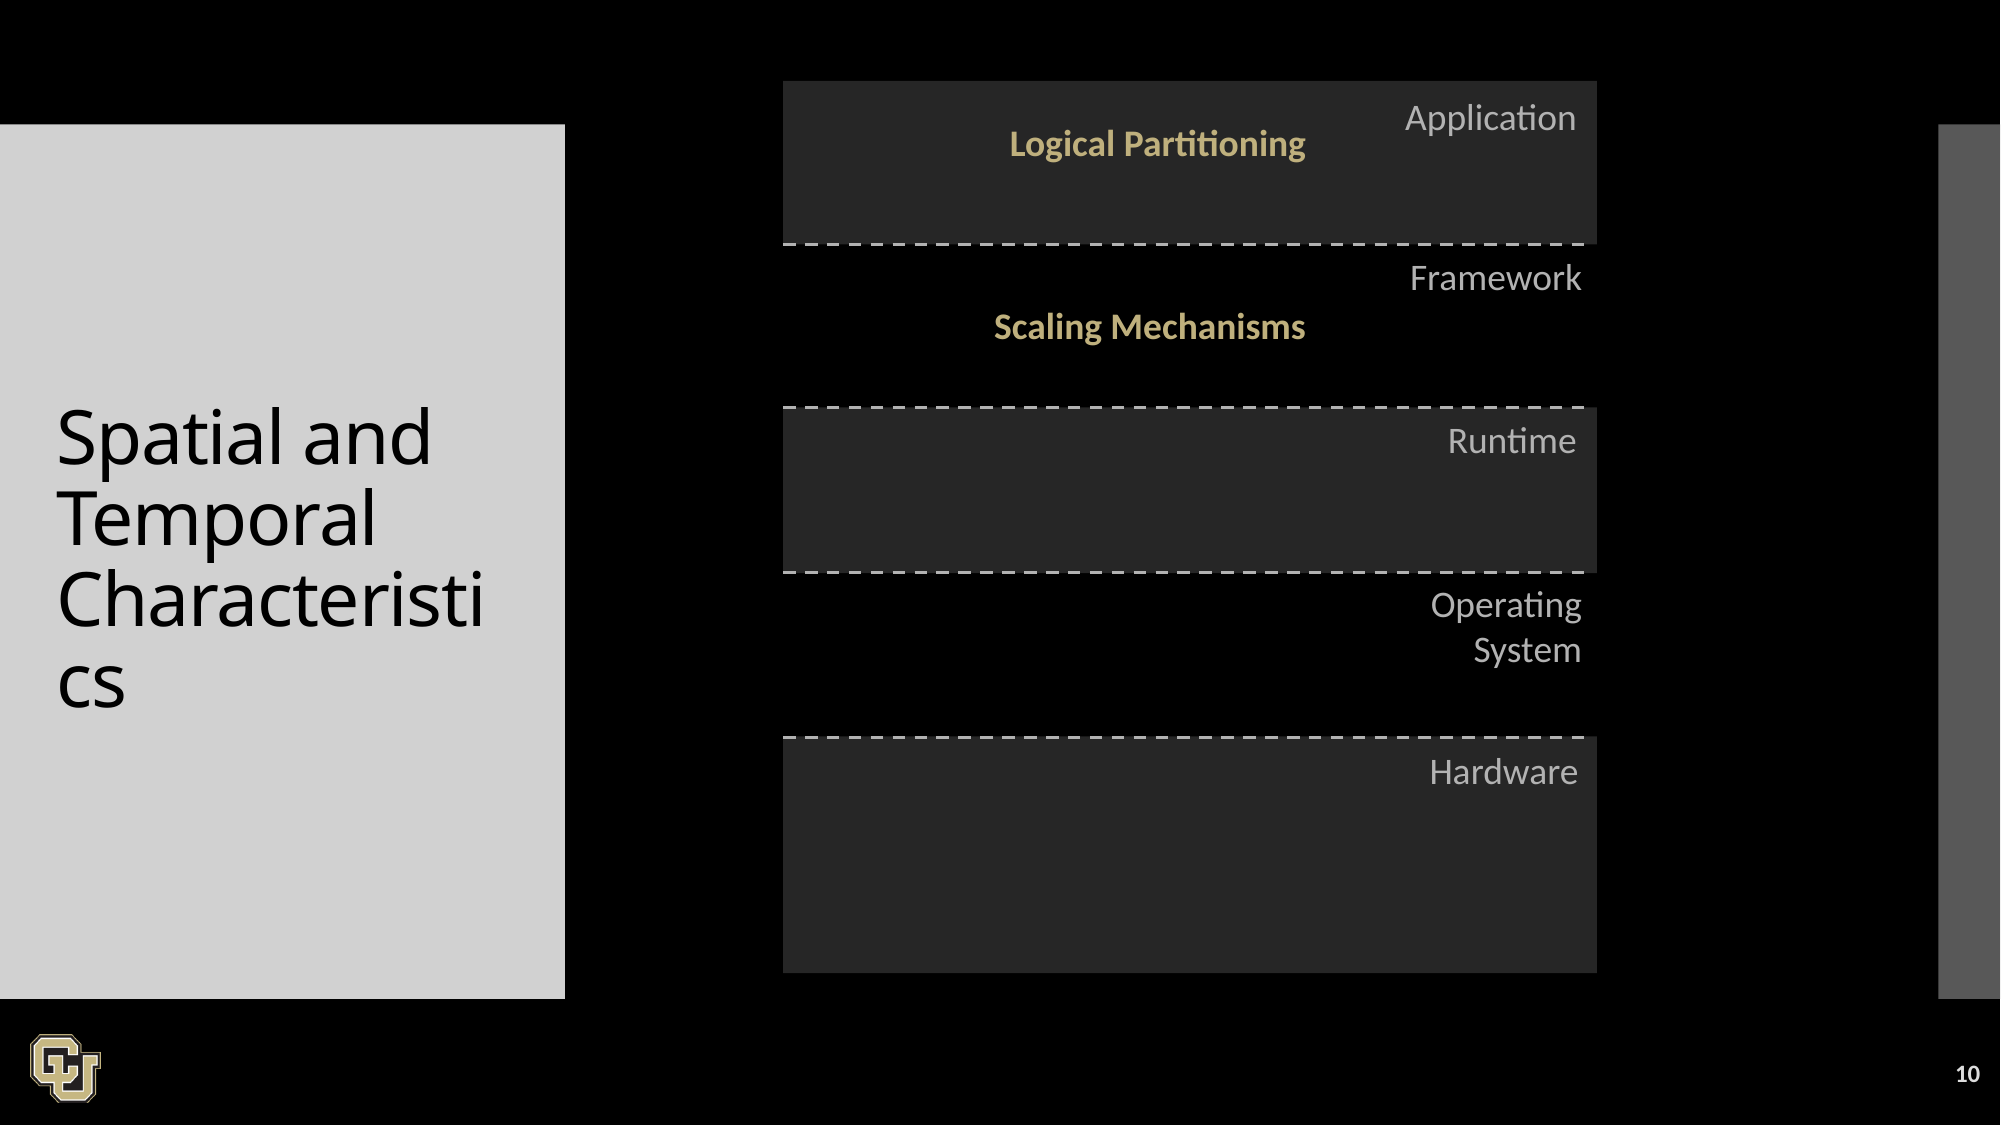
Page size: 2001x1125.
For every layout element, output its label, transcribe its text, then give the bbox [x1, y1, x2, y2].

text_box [782, 80, 1598, 974]
slide_number 10 [1744, 1042, 1996, 1103]
title Spatial and Temporal Characteristics [41, 184, 525, 940]
